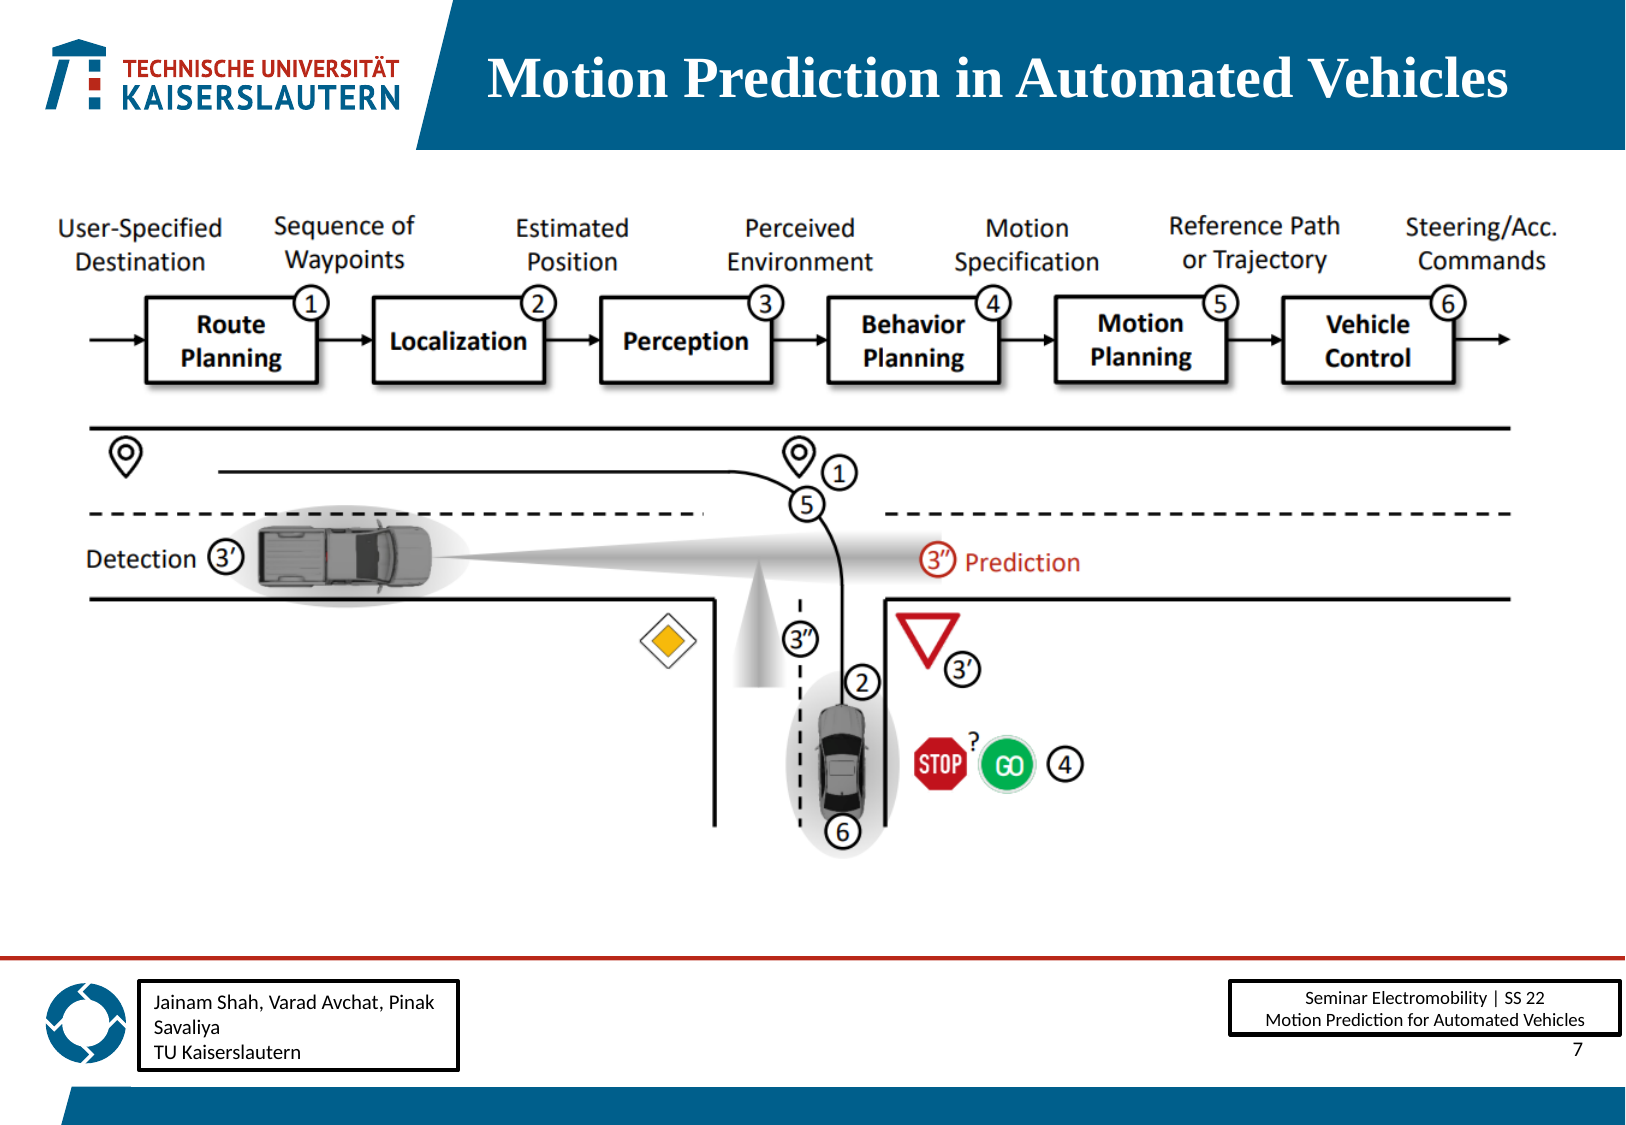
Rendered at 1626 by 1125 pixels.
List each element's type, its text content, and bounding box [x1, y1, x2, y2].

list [45, 201, 1580, 865]
text_box Jainam Shah, Varad Avchat, Pinak Savaliya TU Kaiserslautern [137, 979, 460, 1072]
text_box Seminar Electromobility | SS 22 Motion Prediction for Automated Vehicles [1228, 979, 1622, 1037]
title Motion Prediction in Automated Vehicles [471, 0, 1622, 150]
